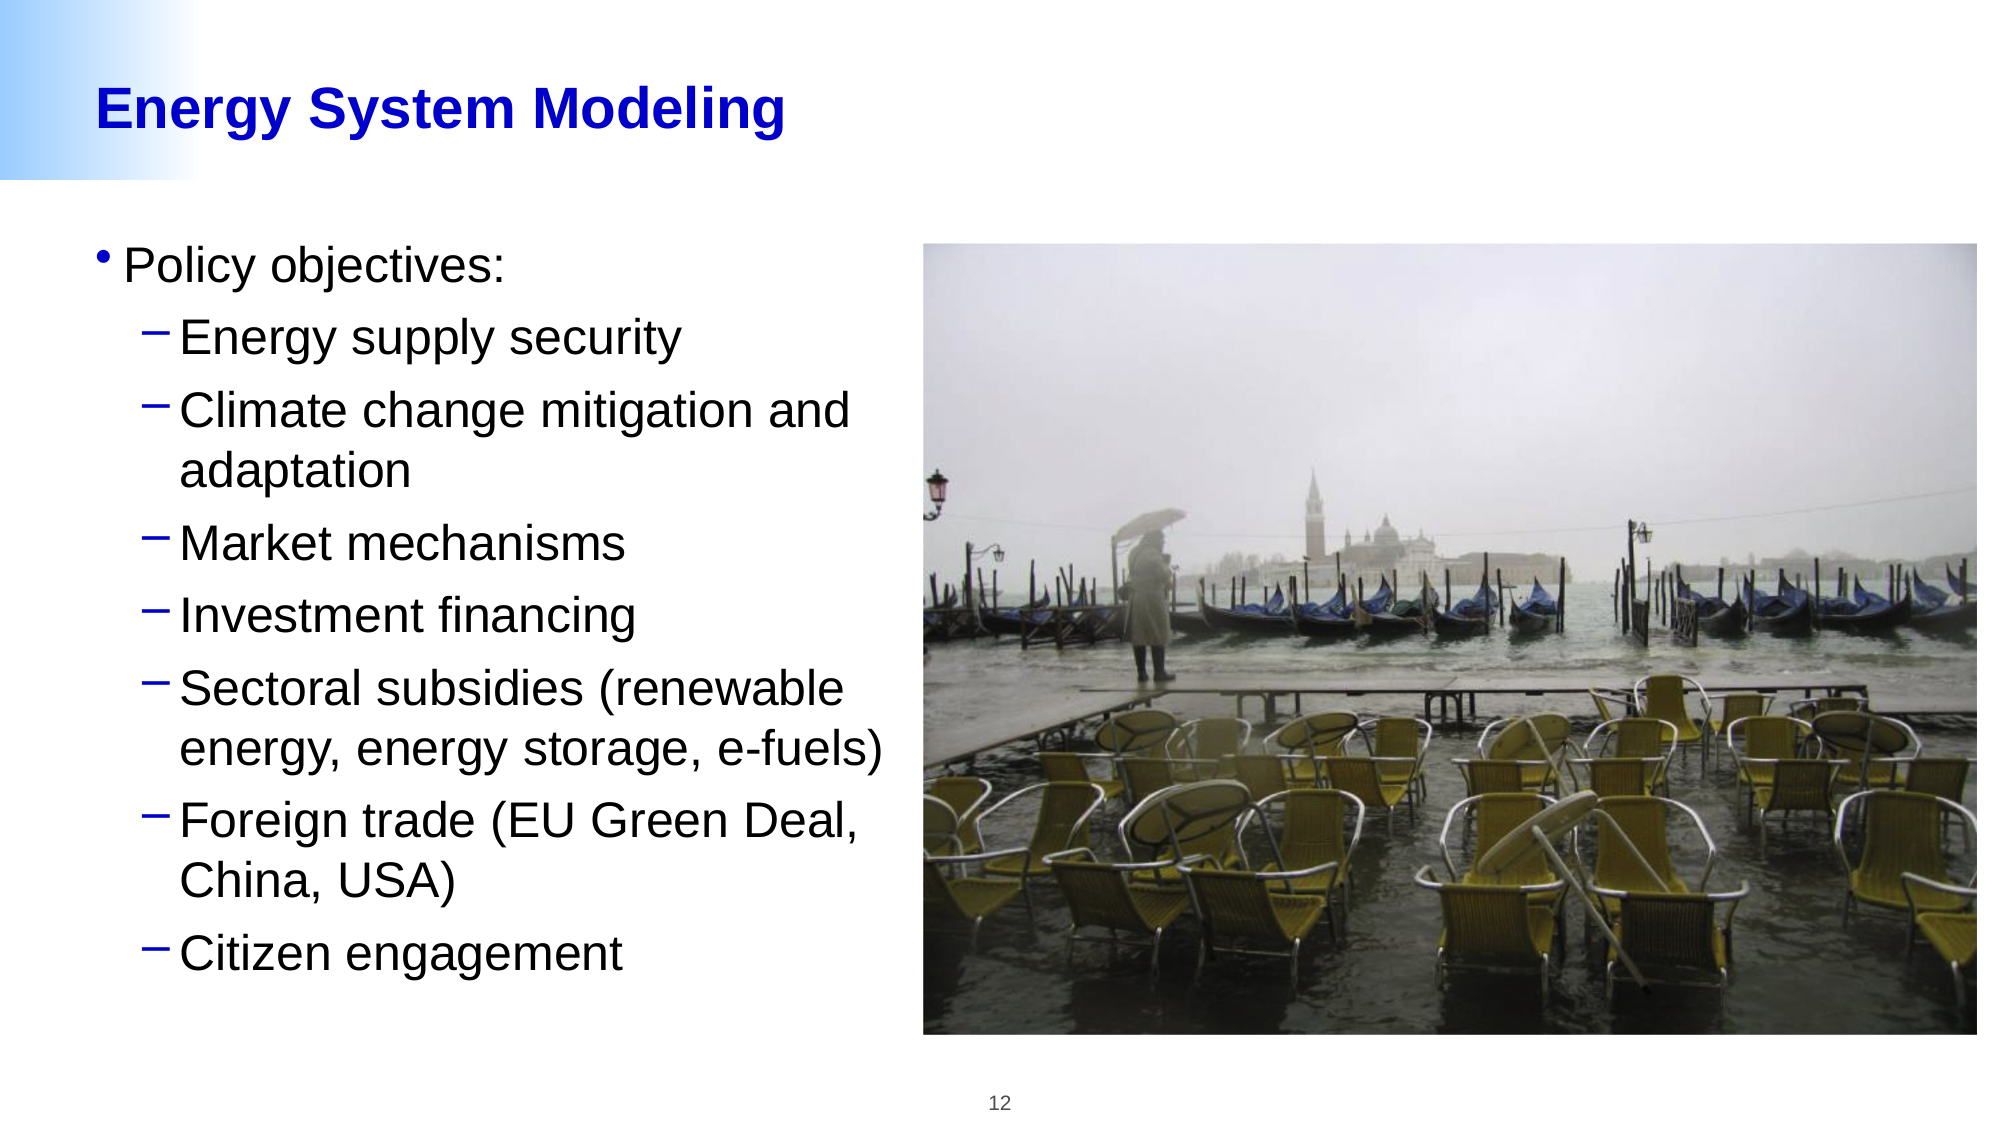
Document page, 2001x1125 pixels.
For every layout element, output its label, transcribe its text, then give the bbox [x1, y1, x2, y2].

list Policy objectives: Energy supply security Climate change mitigation and adaptation Market mechanisms Investment financing Sectoral subsidies (renewable energy, energy storage, e-fuels) Foreign trade (EU Green Deal, China, USA) Citizen engagement [79, 224, 981, 1035]
title Energy System Modeling [79, 29, 1921, 181]
picture [922, 243, 1981, 1035]
